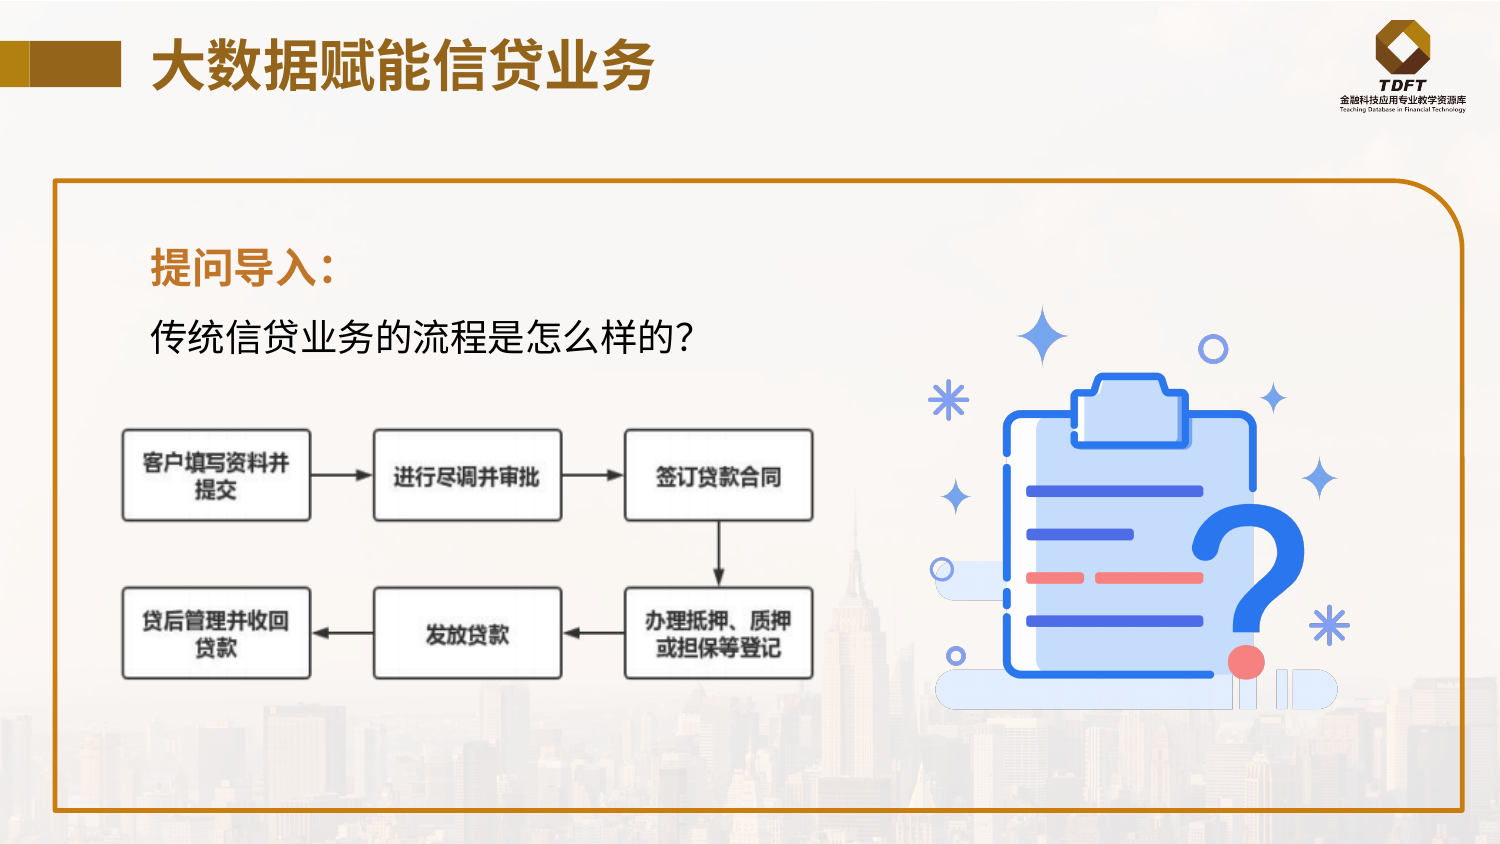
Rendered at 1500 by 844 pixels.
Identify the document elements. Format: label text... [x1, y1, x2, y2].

text_box [52, 178, 1465, 813]
text_box [121, 127, 420, 218]
title 大数据赋能信贷业务 [135, 19, 763, 110]
picture [0, 1, 1500, 844]
text_box [0, 39, 28, 89]
text_box [28, 39, 123, 89]
text_box 提问导入： 传统信贷业务的流程是怎么样的？ [135, 209, 1427, 367]
